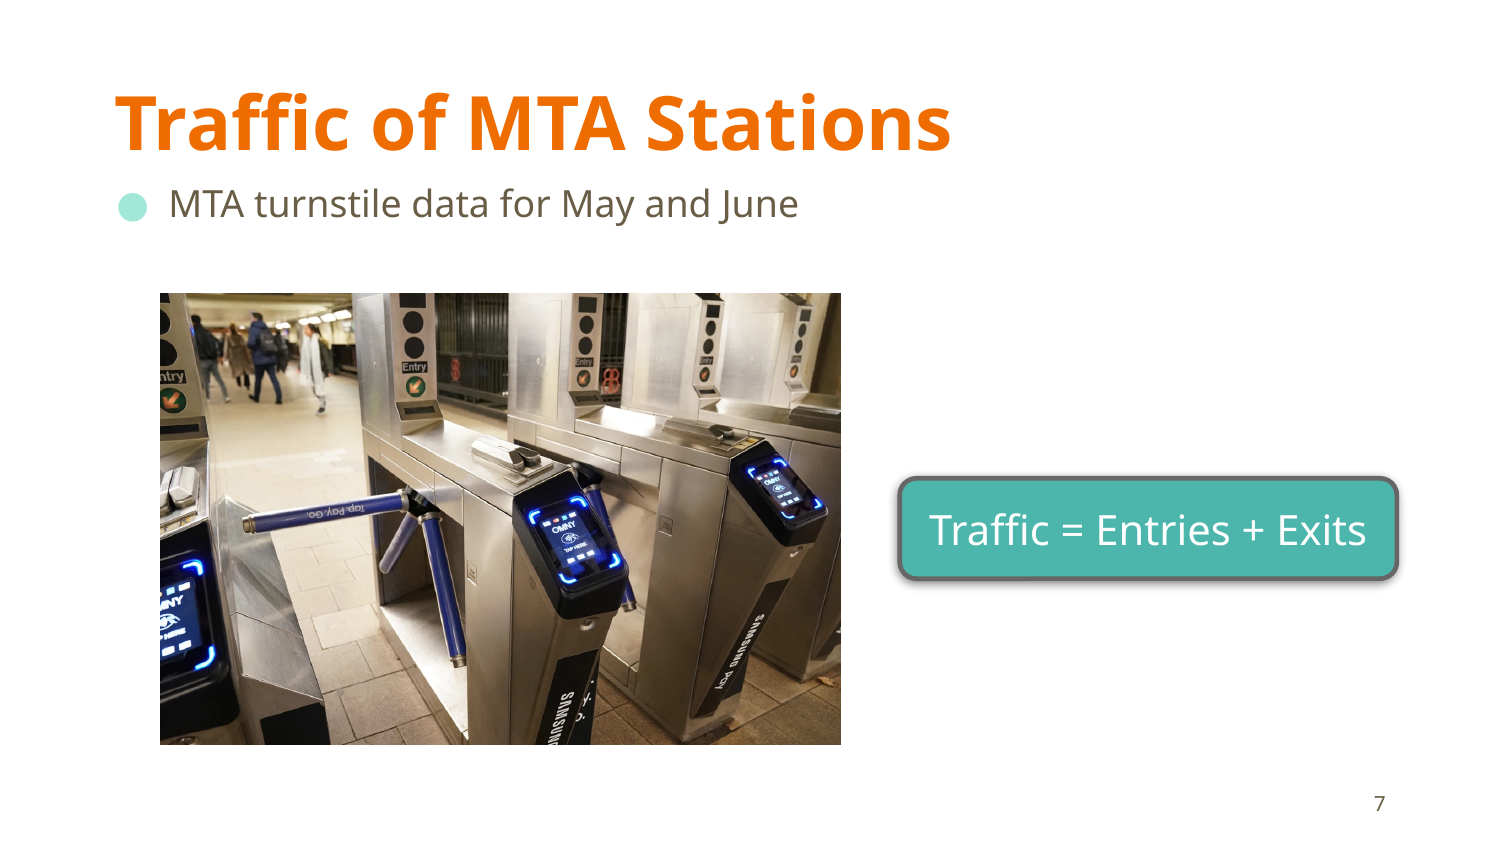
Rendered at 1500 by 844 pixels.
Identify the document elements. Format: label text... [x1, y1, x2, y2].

list MTA turnstile data for May and June [82, 179, 812, 248]
picture [160, 293, 842, 745]
title Traffic of MTA Stations [103, 44, 1397, 208]
slide_number ‹#› [1059, 782, 1397, 827]
text_box Traffic = Entries + Exits [899, 478, 1397, 579]
